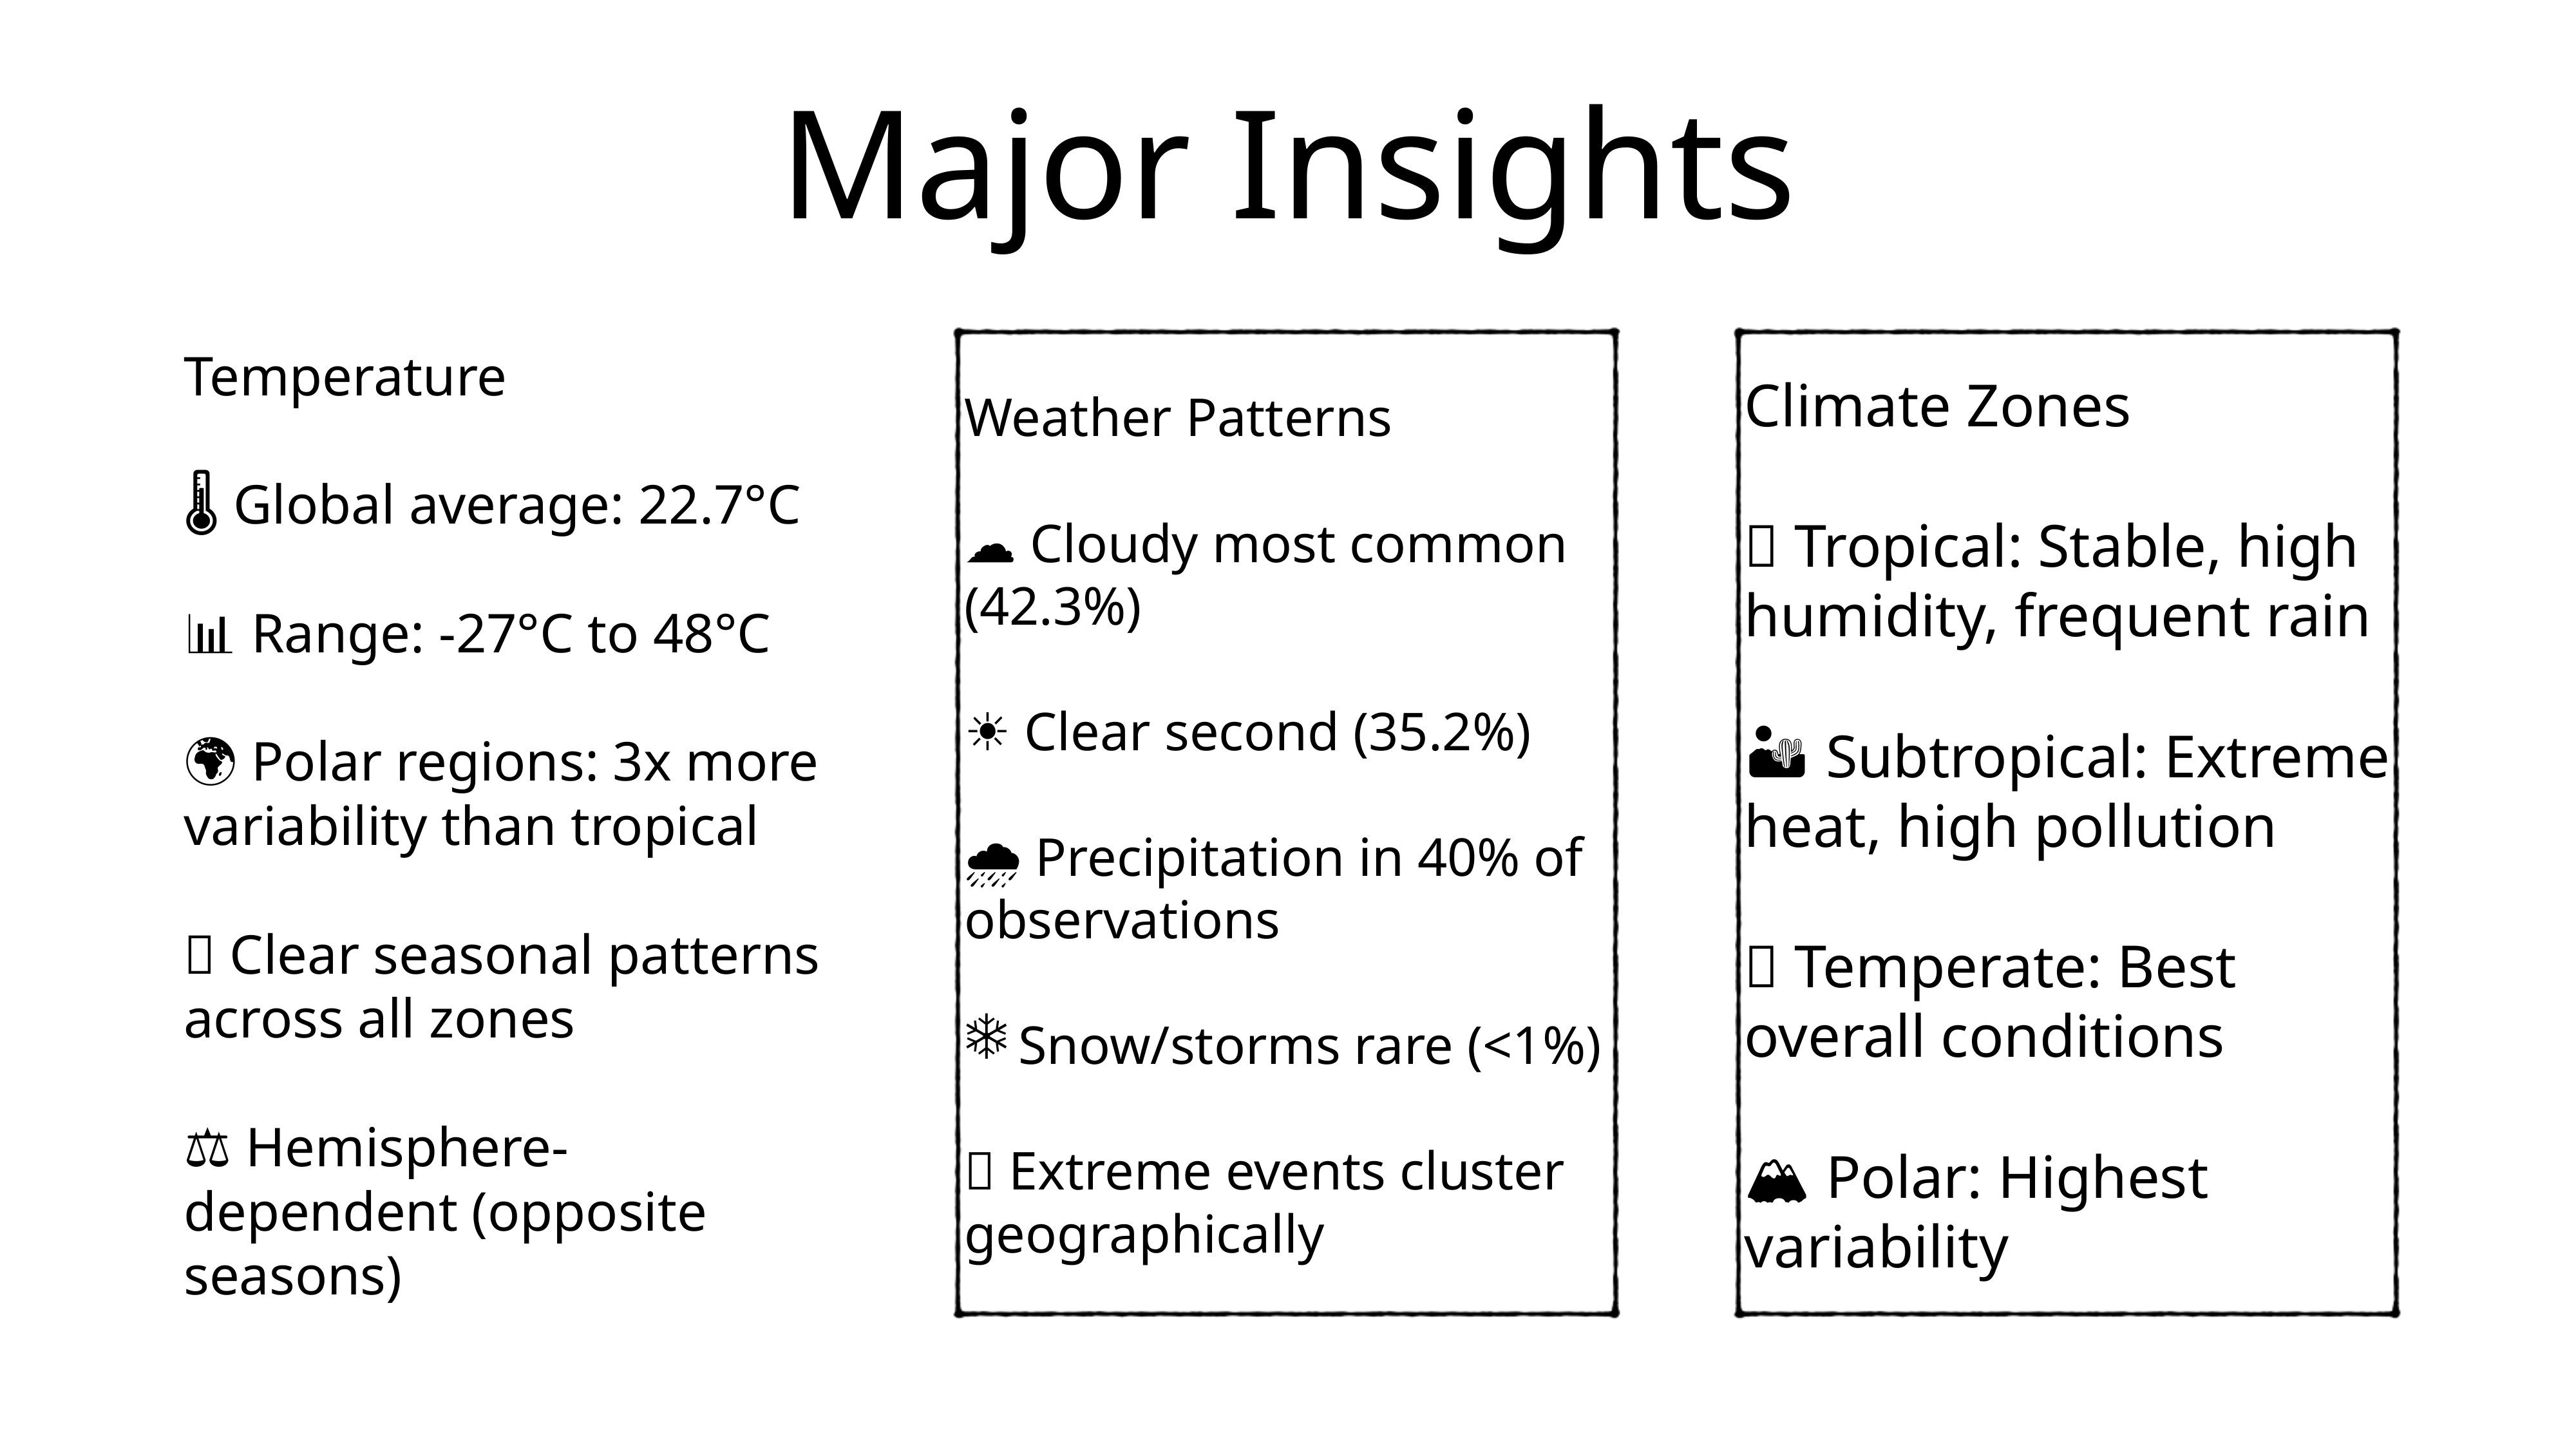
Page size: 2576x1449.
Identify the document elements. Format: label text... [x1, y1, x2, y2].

title Major Insights [178, 37, 2398, 279]
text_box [1733, 327, 2403, 1321]
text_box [952, 327, 1624, 1321]
list Temperature 🌡️ Global average: 22.7°C 📊 Range: -27°C to 48°C 🌍 Polar regions: 3x more variability than tropical 🔄 Clear seasonal patterns across all zones ⚖️ Hemisphere-dependent (opposite seasons) [178, 332, 837, 1316]
